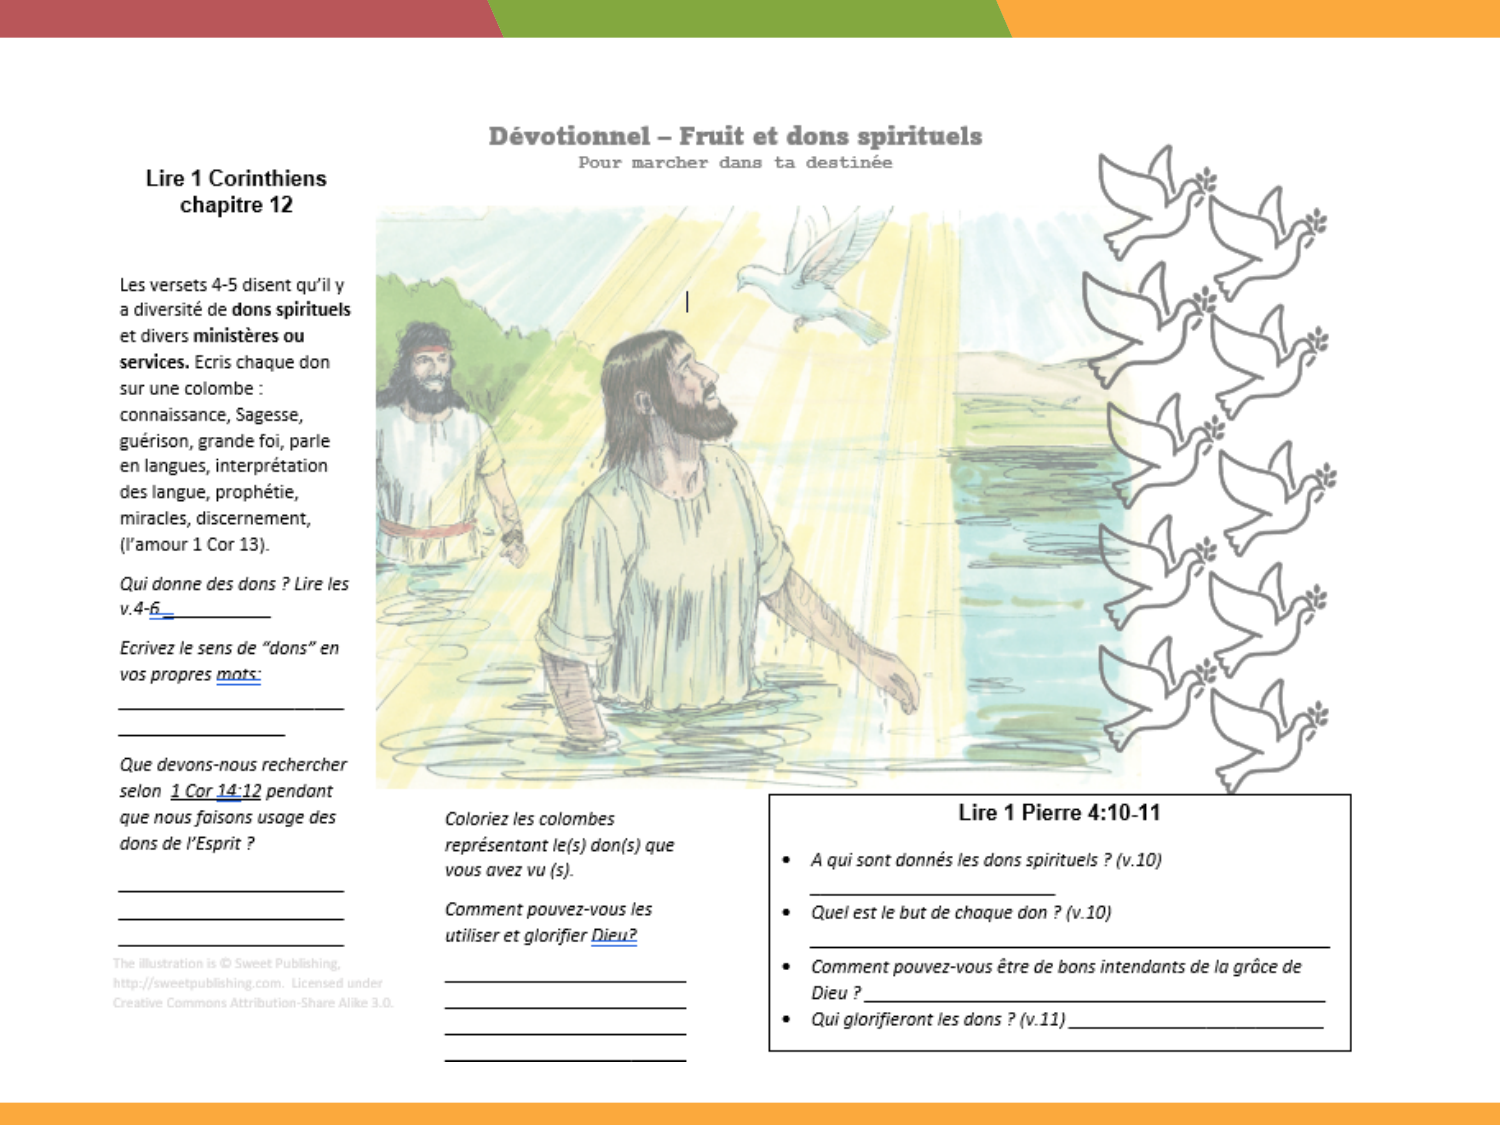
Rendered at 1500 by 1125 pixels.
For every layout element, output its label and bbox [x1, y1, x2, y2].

picture [97, 68, 1375, 1062]
